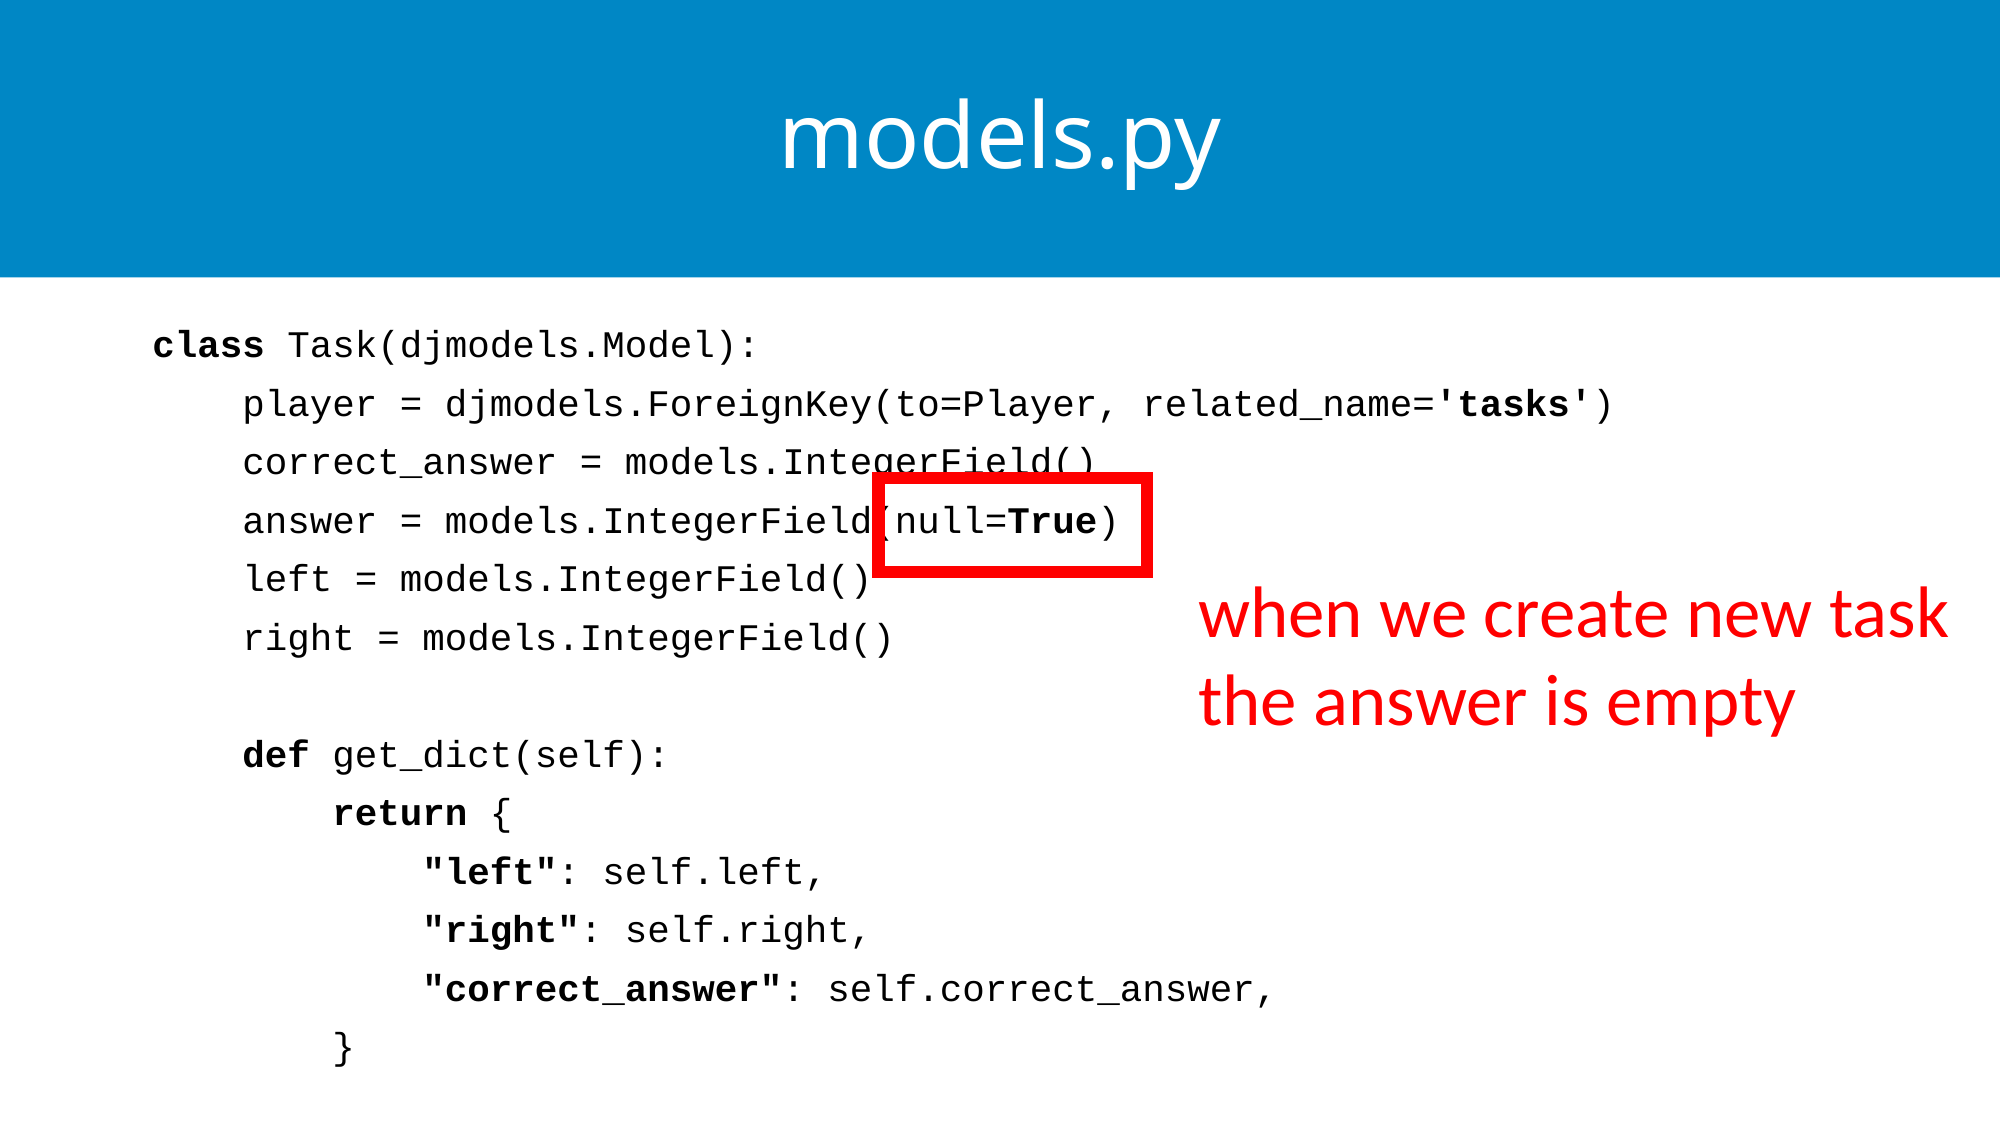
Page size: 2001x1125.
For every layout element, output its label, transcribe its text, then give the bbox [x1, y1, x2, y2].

list class Task(djmodels.Model): player = djmodels.ForeignKey(to=Player, related_name='tasks') correct_answer = models.IntegerField() answer = models.IntegerField(null=True) left = models.IntegerField() right = models.IntegerField() def get_dict(self): return { "left": self.left, "right": self.right, "correct_answer": self.correct_answer, } [137, 299, 1863, 1014]
text_box when we create new task the answer is empty [1183, 557, 1968, 748]
text_box [877, 477, 1148, 573]
title models.py [0, 0, 2000, 278]
